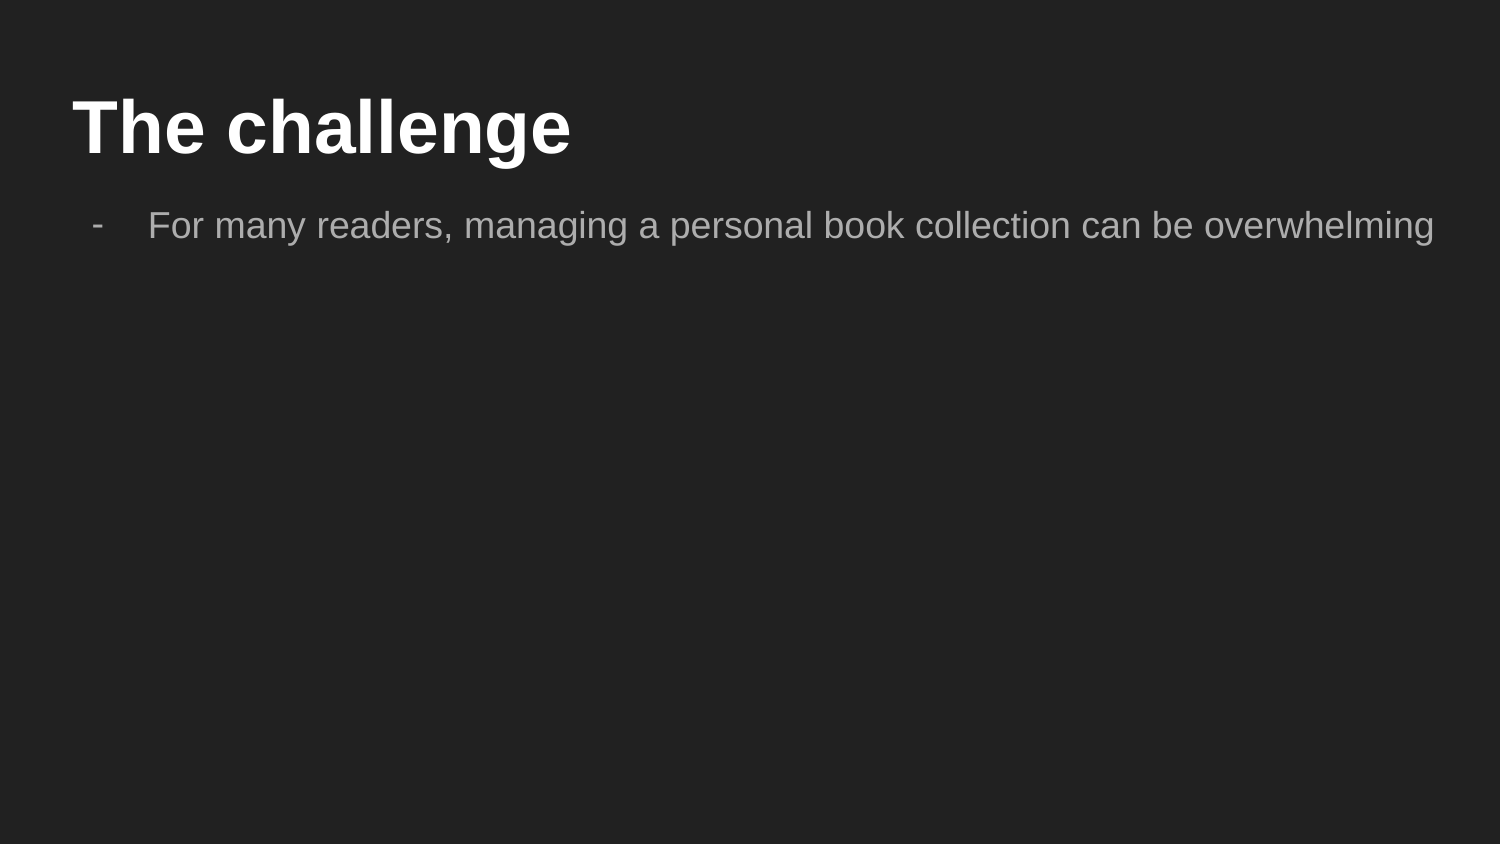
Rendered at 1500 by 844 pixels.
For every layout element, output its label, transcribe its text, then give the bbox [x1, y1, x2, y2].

list For many readers, managing a personal book collection can be overwhelming [57, 179, 1456, 740]
title The challenge [57, 63, 1456, 158]
